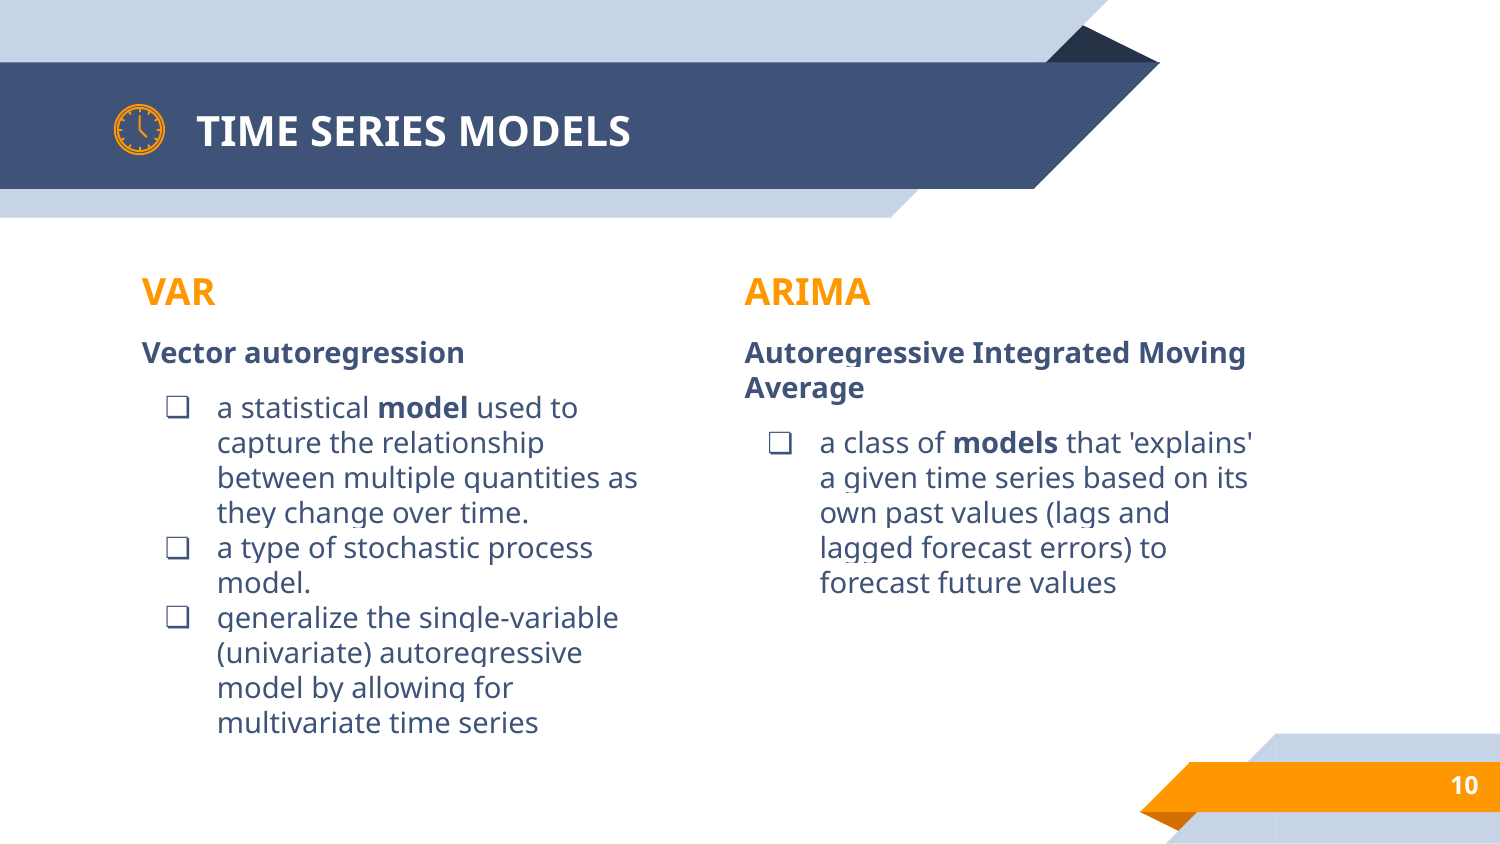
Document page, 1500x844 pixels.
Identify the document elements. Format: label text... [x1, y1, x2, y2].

title TIME SERIES MODELS [181, 66, 1044, 193]
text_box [114, 104, 165, 155]
list ARIMA Autoregressive Integrated Moving Average a class of models that 'explains' a given time series based on its own past values (lags and lagged forecast errors) to forecast future values [729, 253, 1284, 700]
slide_number 10 [1249, 760, 1494, 813]
list VAR Vector autoregression a statistical model used to capture the relationship between multiple quantities as they change over time. a type of stochastic process model. generalize the single-variable (univariate) autoregressive model by allowing for multivariate time series [126, 253, 682, 700]
